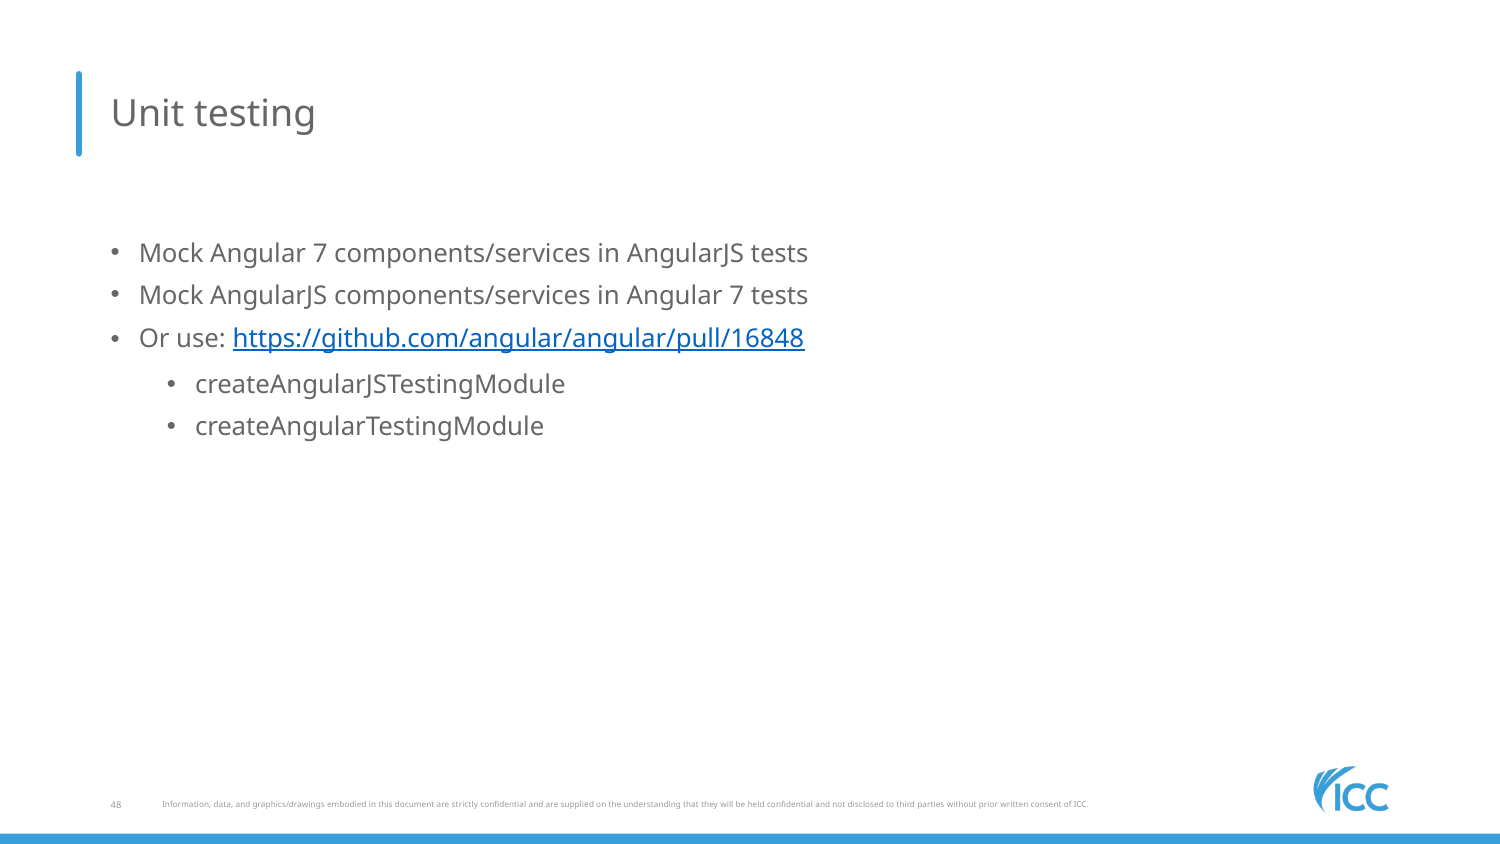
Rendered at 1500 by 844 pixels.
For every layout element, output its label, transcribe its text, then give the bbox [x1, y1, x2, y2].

picture [1312, 765, 1390, 814]
slide_number 48 [95, 783, 156, 829]
list Mock Angular 7 components/services in AngularJS tests Mock AngularJS components/services in Angular 7 tests Or use: https://github.com/angular/angular/pull/16848 createAngularJSTestingModule createAngularTestingModule [95, 224, 1390, 760]
title Unit testing [95, 53, 1390, 176]
